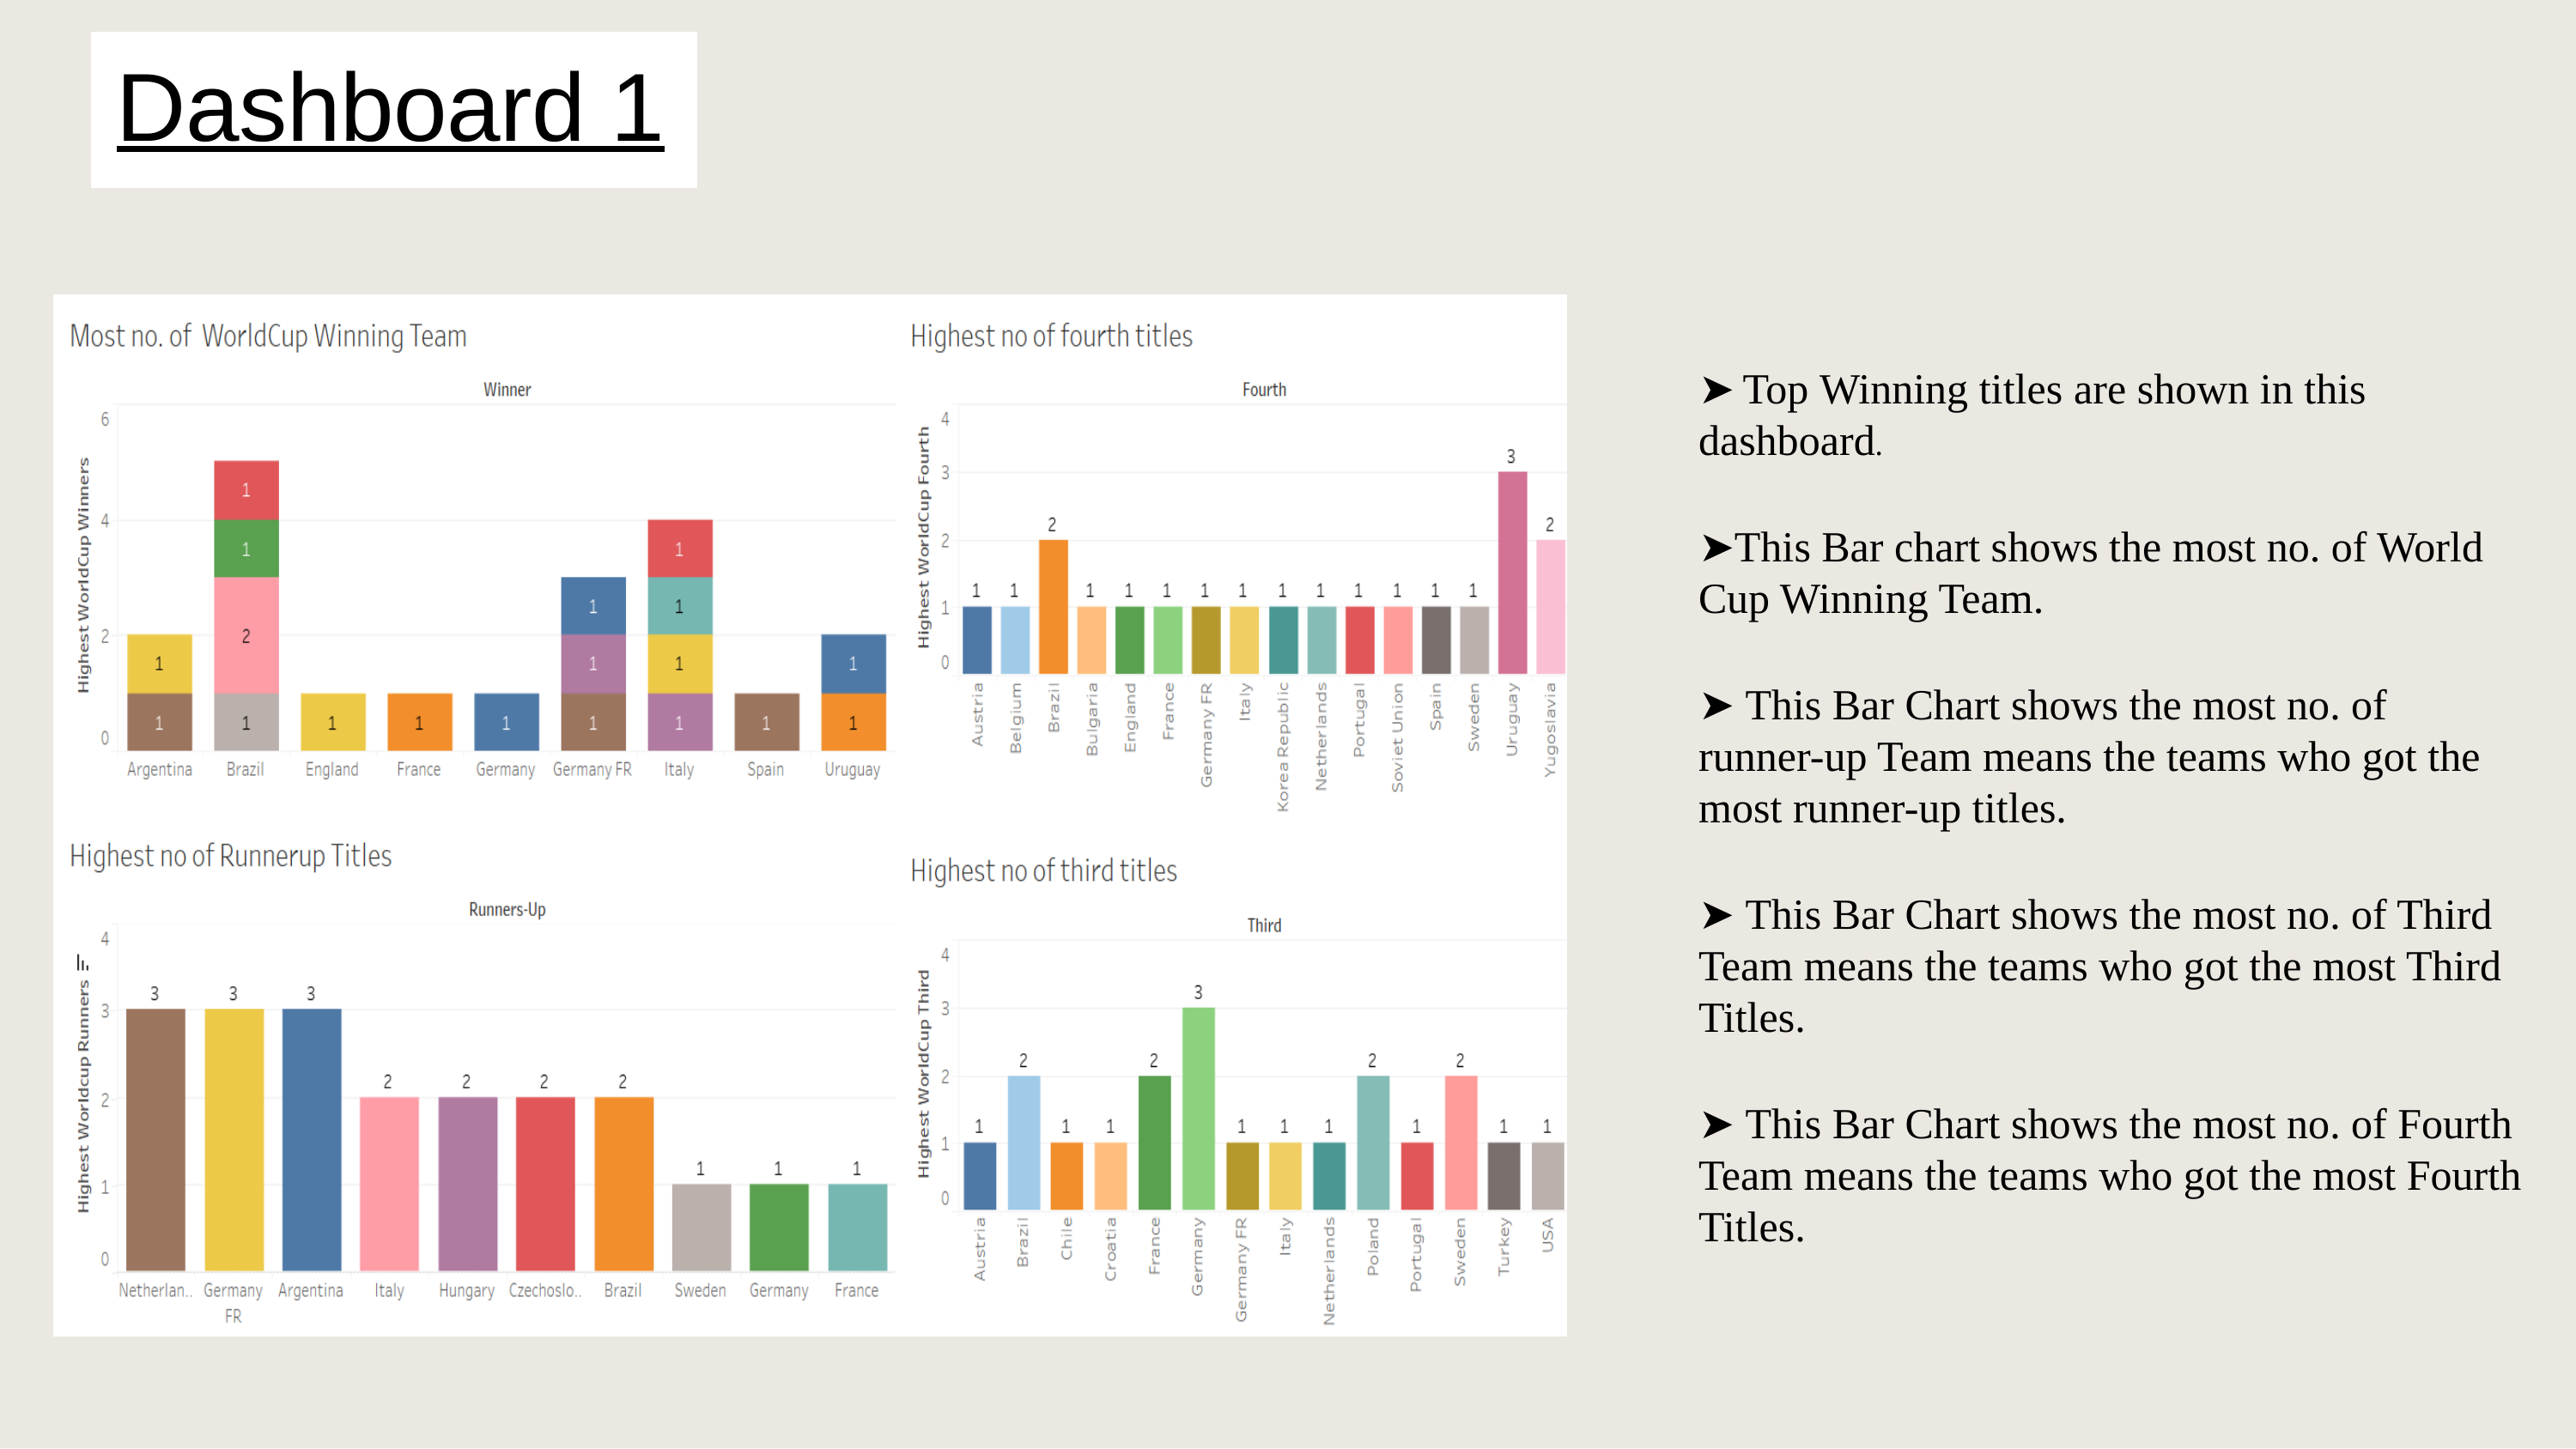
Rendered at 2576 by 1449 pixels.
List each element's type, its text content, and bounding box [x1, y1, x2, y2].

text_box ➤ Top Winning titles are shown in this dashboard. ➤This Bar chart shows the most no. of World Cup Winning Team. ➤ This Bar Chart shows the most no. of runner-up Team means the teams who got the most runner-up titles. ➤ This Bar Chart shows the most no. of Third Team means the teams who got the most Third Titles. ➤ This Bar Chart shows the most no. of Fourth Team means the teams who got the most Fourth Titles. [1696, 359, 2523, 1391]
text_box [90, 31, 698, 188]
title Dashboard 1 [91, 32, 784, 287]
picture [53, 294, 1568, 1337]
